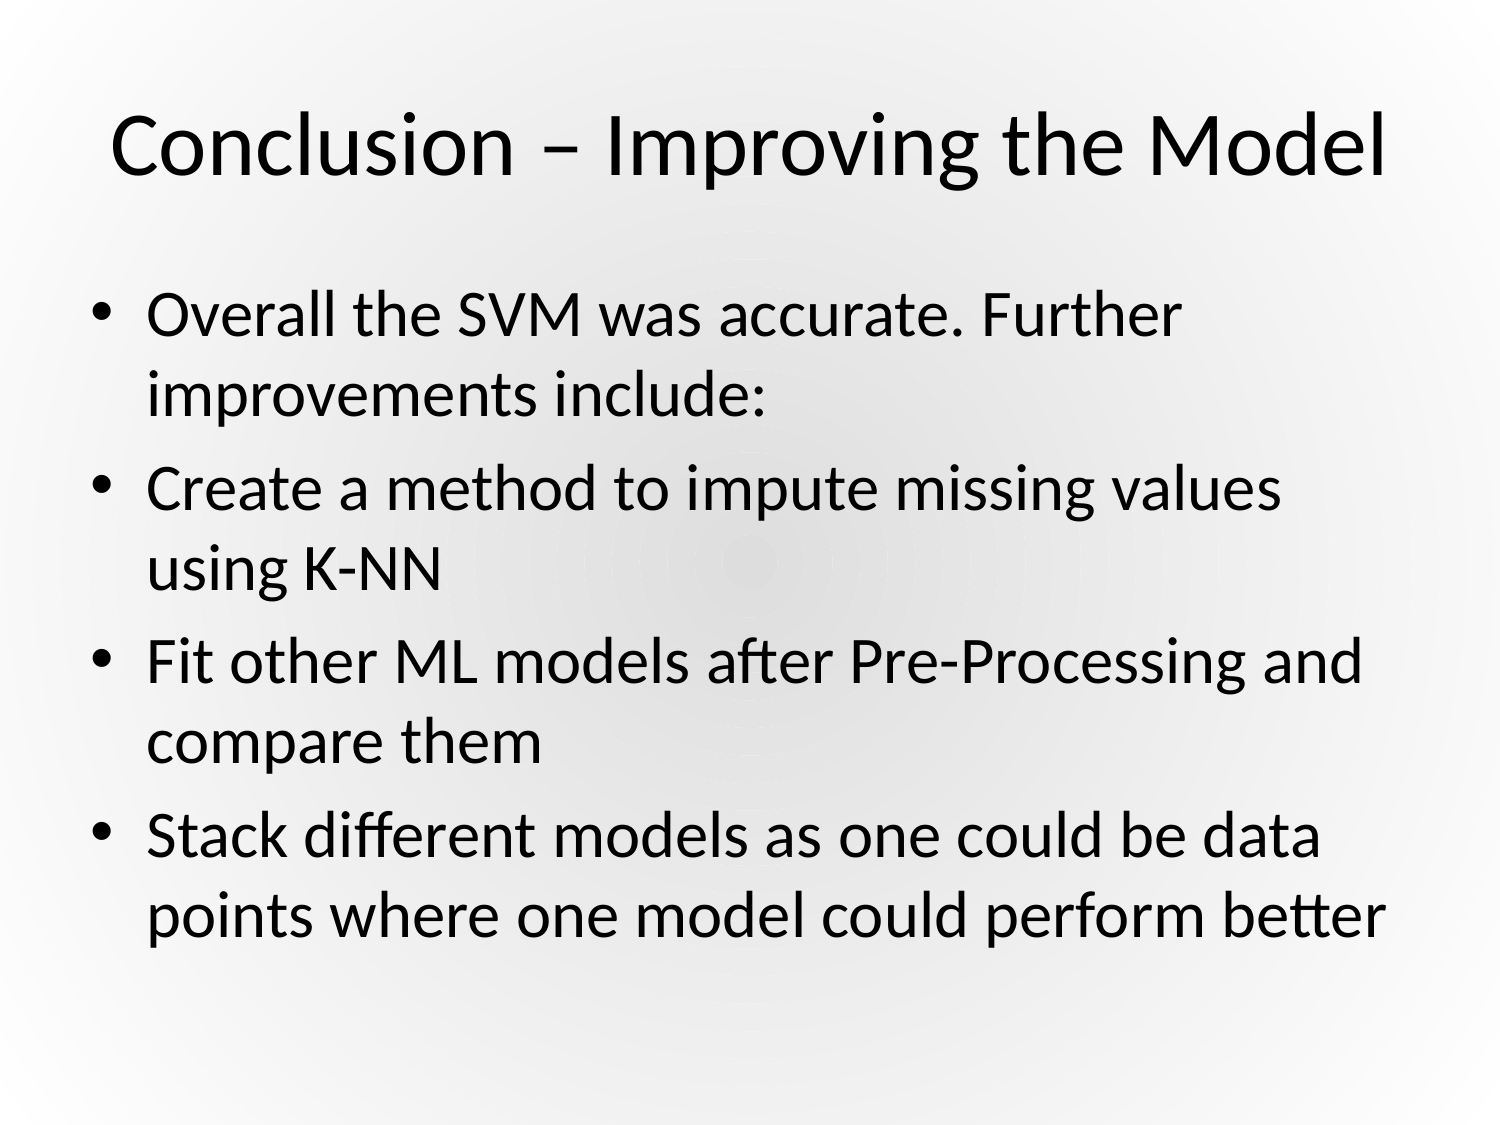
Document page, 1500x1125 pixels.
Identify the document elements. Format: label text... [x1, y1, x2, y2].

title Conclusion – Improving the Model [75, 45, 1425, 233]
list Overall the SVM was accurate. Further improvements include: Create a method to impute missing values using K-NN Fit other ML models after Pre-Processing and compare them Stack different models as one could be data points where one model could perform better [75, 262, 1425, 1005]
